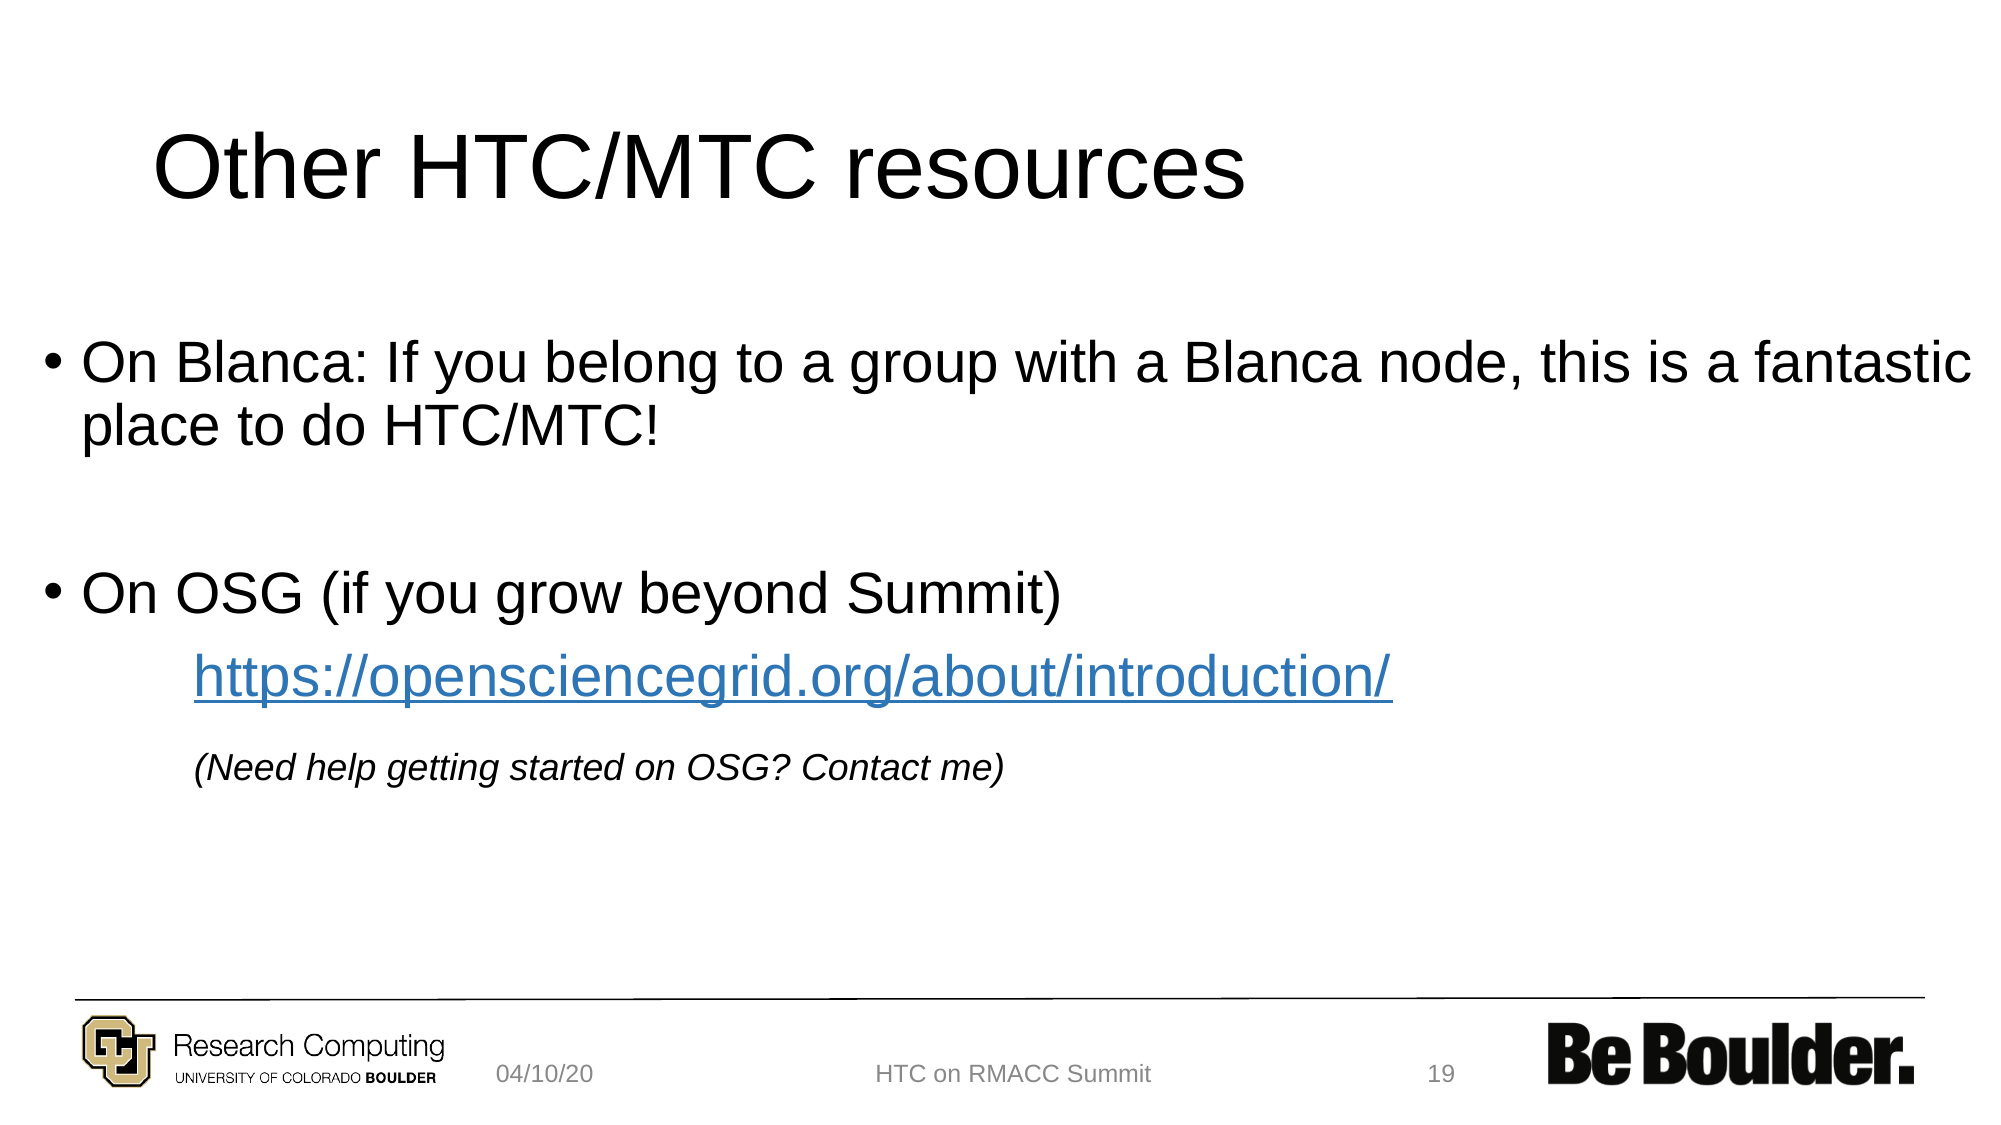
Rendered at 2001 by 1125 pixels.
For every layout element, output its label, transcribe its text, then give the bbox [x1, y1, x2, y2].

picture [1524, 1015, 1938, 1088]
footer HTC on RMACC Summit [676, 1042, 1352, 1103]
picture [81, 1015, 444, 1088]
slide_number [480, 1042, 615, 1103]
title Other HTC/MTC resources [137, 59, 1863, 244]
list On Blanca: If you belong to a group with a Blanca node, this is a fantastic place to do HTC/MTC! On OSG (if you grow beyond Summit) https://opensciencegrid.org/about/introduction/ (Need help getting started on OSG? Contact me) [28, 244, 1999, 978]
slide_number ‹#› [1412, 1042, 1525, 1103]
